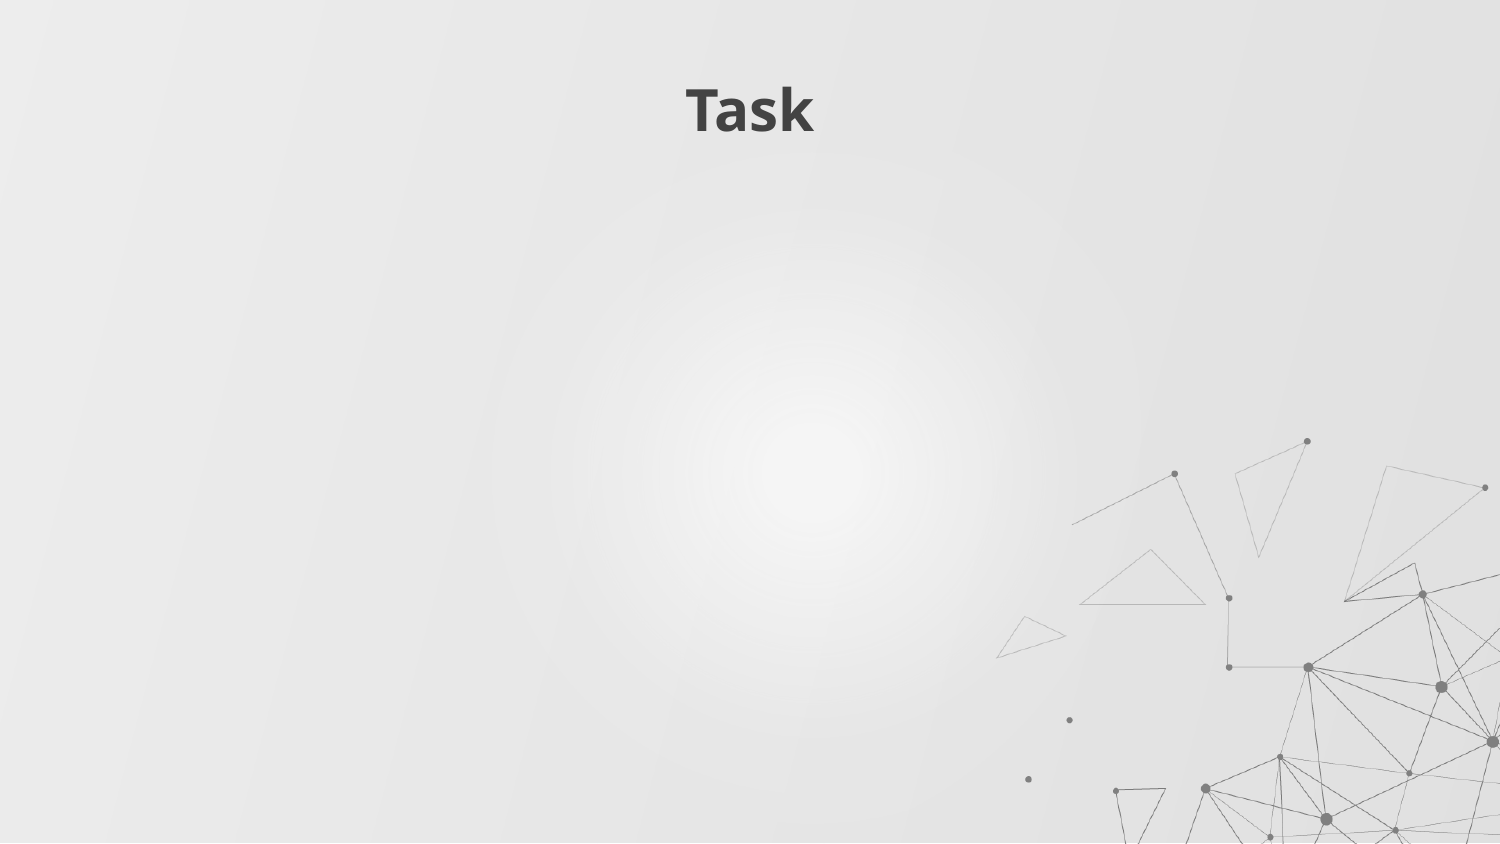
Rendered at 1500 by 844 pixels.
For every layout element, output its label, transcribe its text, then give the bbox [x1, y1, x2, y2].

title Task [322, 57, 1178, 214]
picture [0, 0, 1500, 844]
